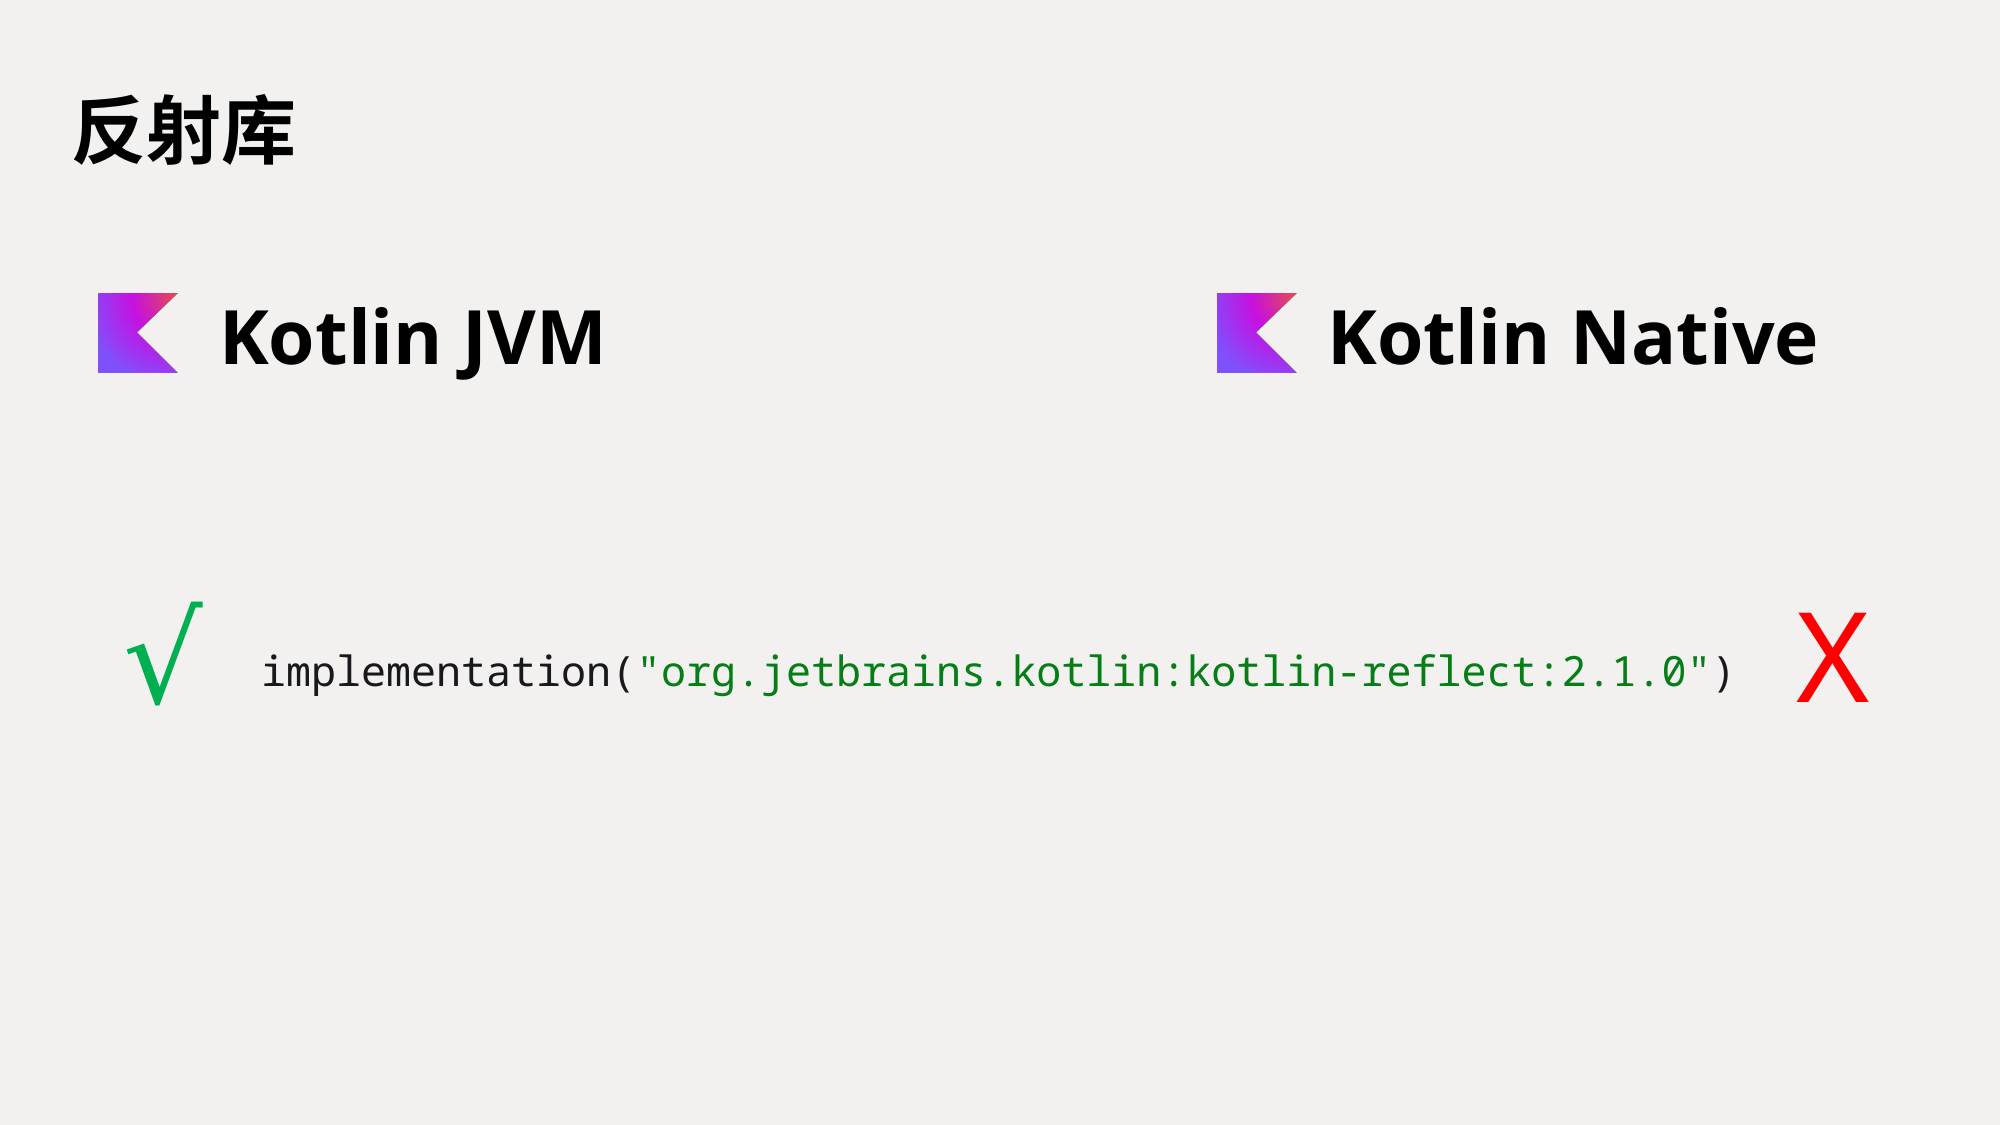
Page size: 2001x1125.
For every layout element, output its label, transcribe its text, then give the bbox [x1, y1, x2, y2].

text_box X [1781, 570, 1885, 736]
title 反射库 [56, 54, 1931, 214]
text_box implementation("org.jetbrains.kotlin:kotlin-reflect:2.1.0") [246, 612, 1754, 702]
text_box Kotlin JVM [204, 281, 623, 387]
picture [98, 292, 178, 373]
text_box Kotlin Native [1312, 281, 1835, 387]
text_box √ [108, 571, 218, 737]
picture [1217, 292, 1297, 373]
